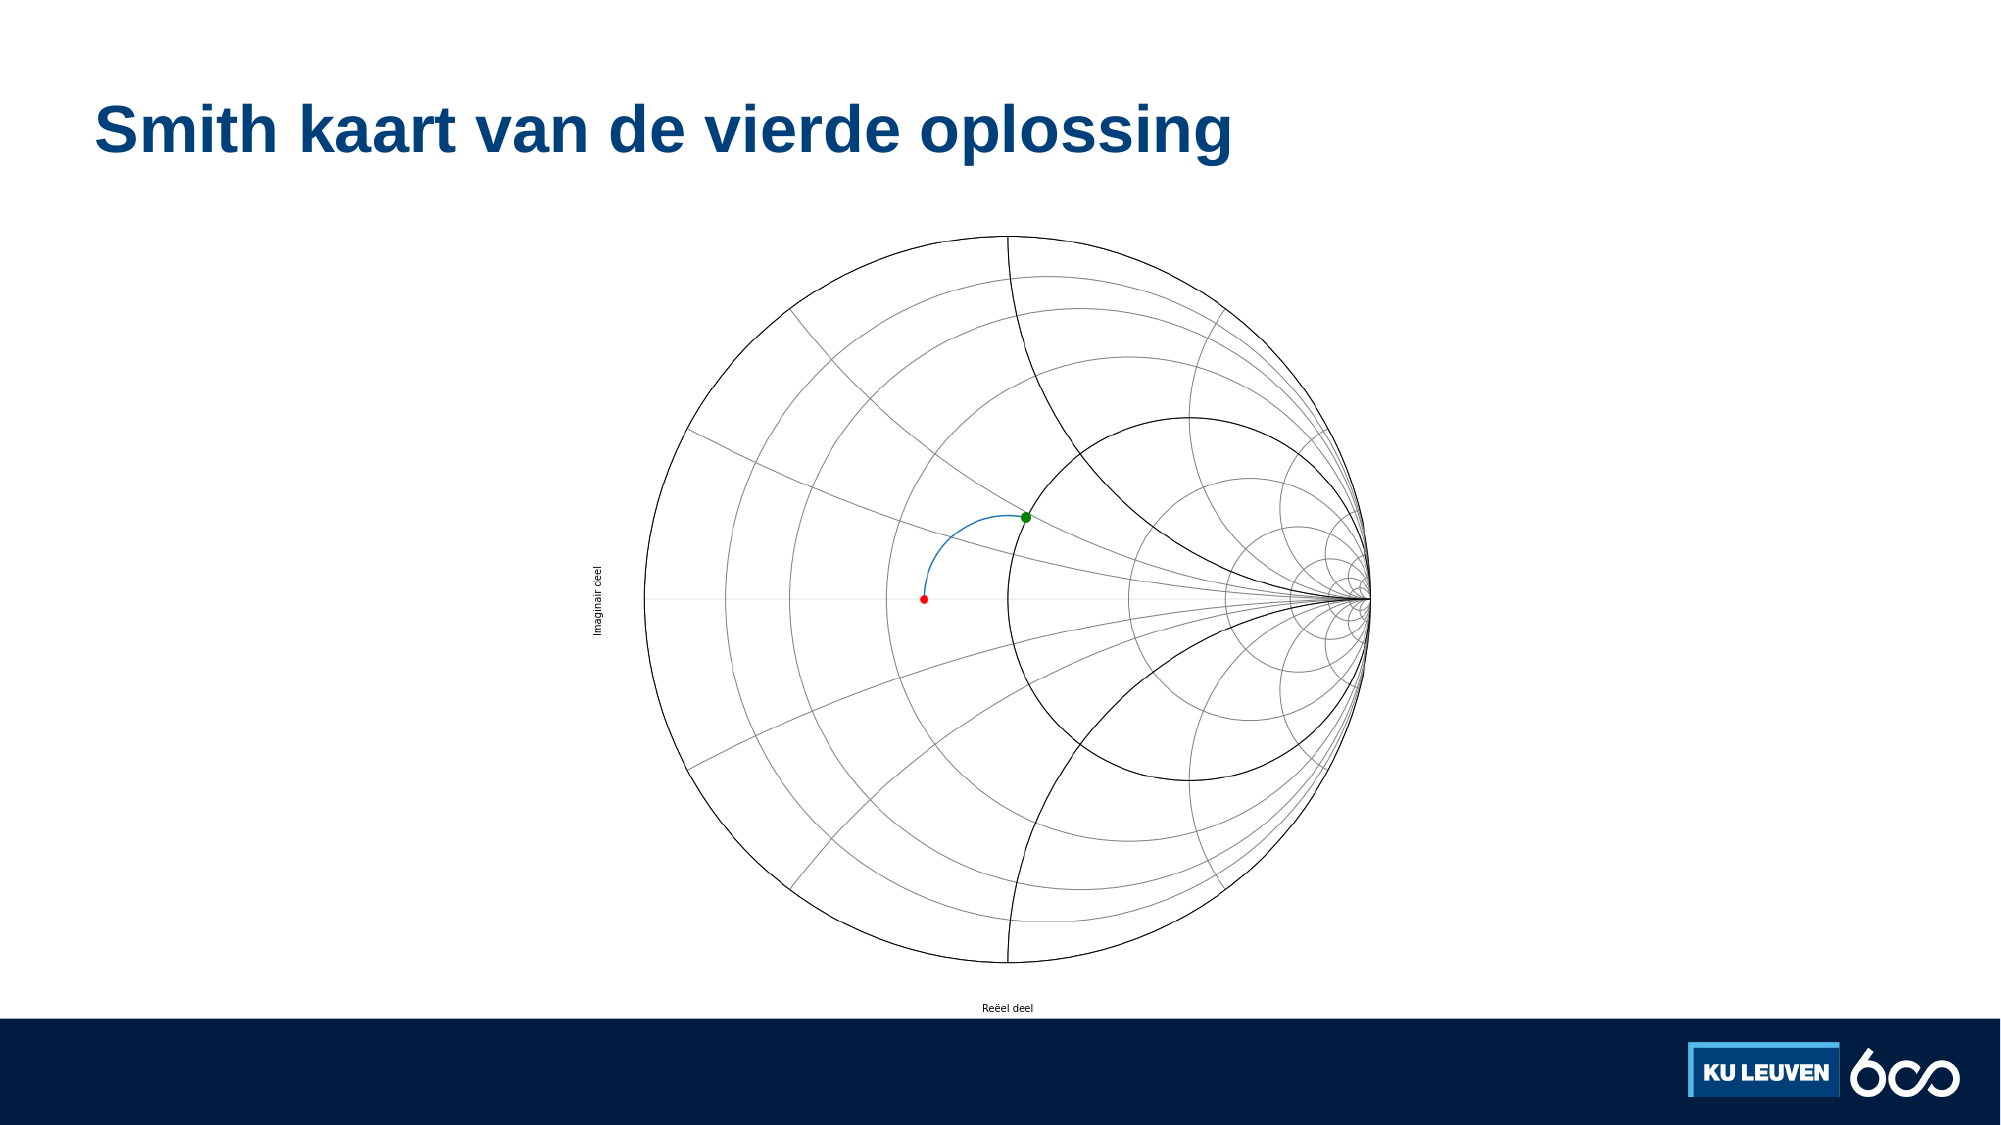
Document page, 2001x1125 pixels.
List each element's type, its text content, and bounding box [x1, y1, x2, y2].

title Smith kaart van de vierde oplossing [94, 94, 1900, 186]
picture [587, 193, 1413, 1019]
picture [1688, 1042, 1960, 1097]
